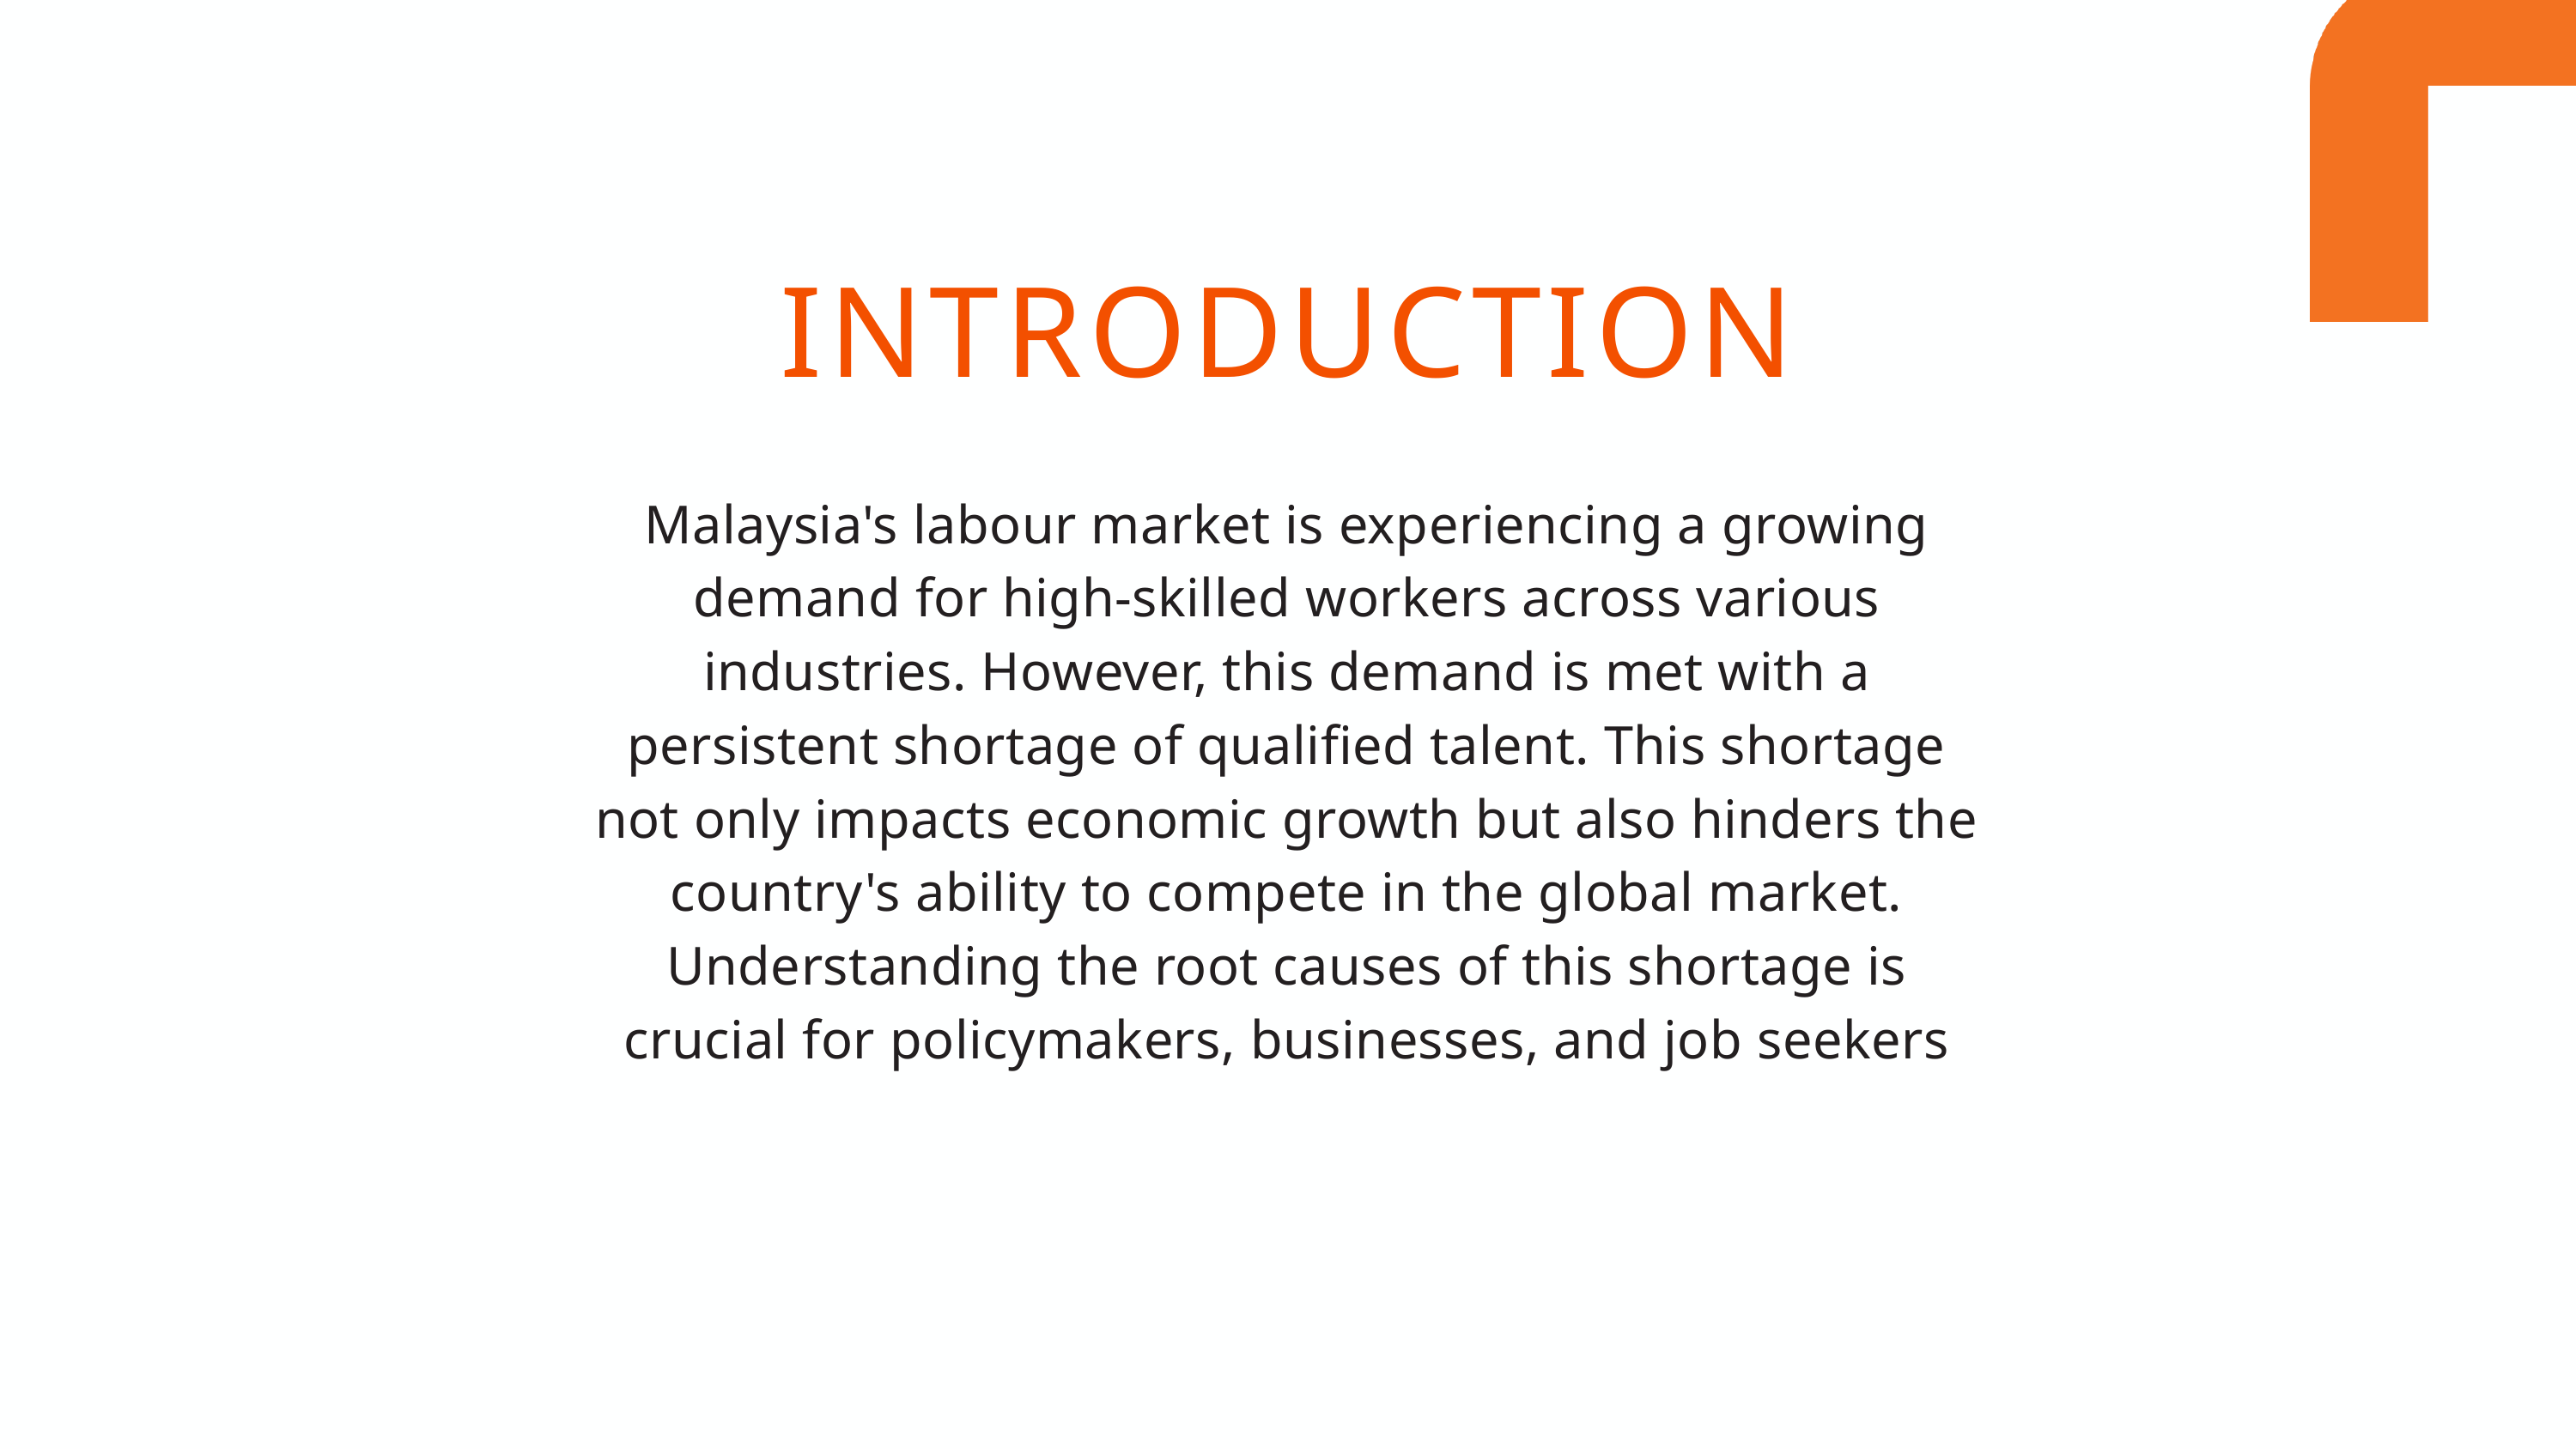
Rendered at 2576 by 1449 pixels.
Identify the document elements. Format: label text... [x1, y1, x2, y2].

text_box Malaysia's labour market is experiencing a growing demand for high-skilled workers across various industries. However, this demand is met with a persistent shortage of qualified talent. This shortage not only impacts economic growth but also hinders the country's ability to compete in the global market. Understanding the root causes of this shortage is crucial for policymakers, businesses, and job seekers [588, 480, 1987, 1070]
text_box INTRODUCTION [624, 230, 1951, 403]
text_box [2310, 0, 2576, 322]
